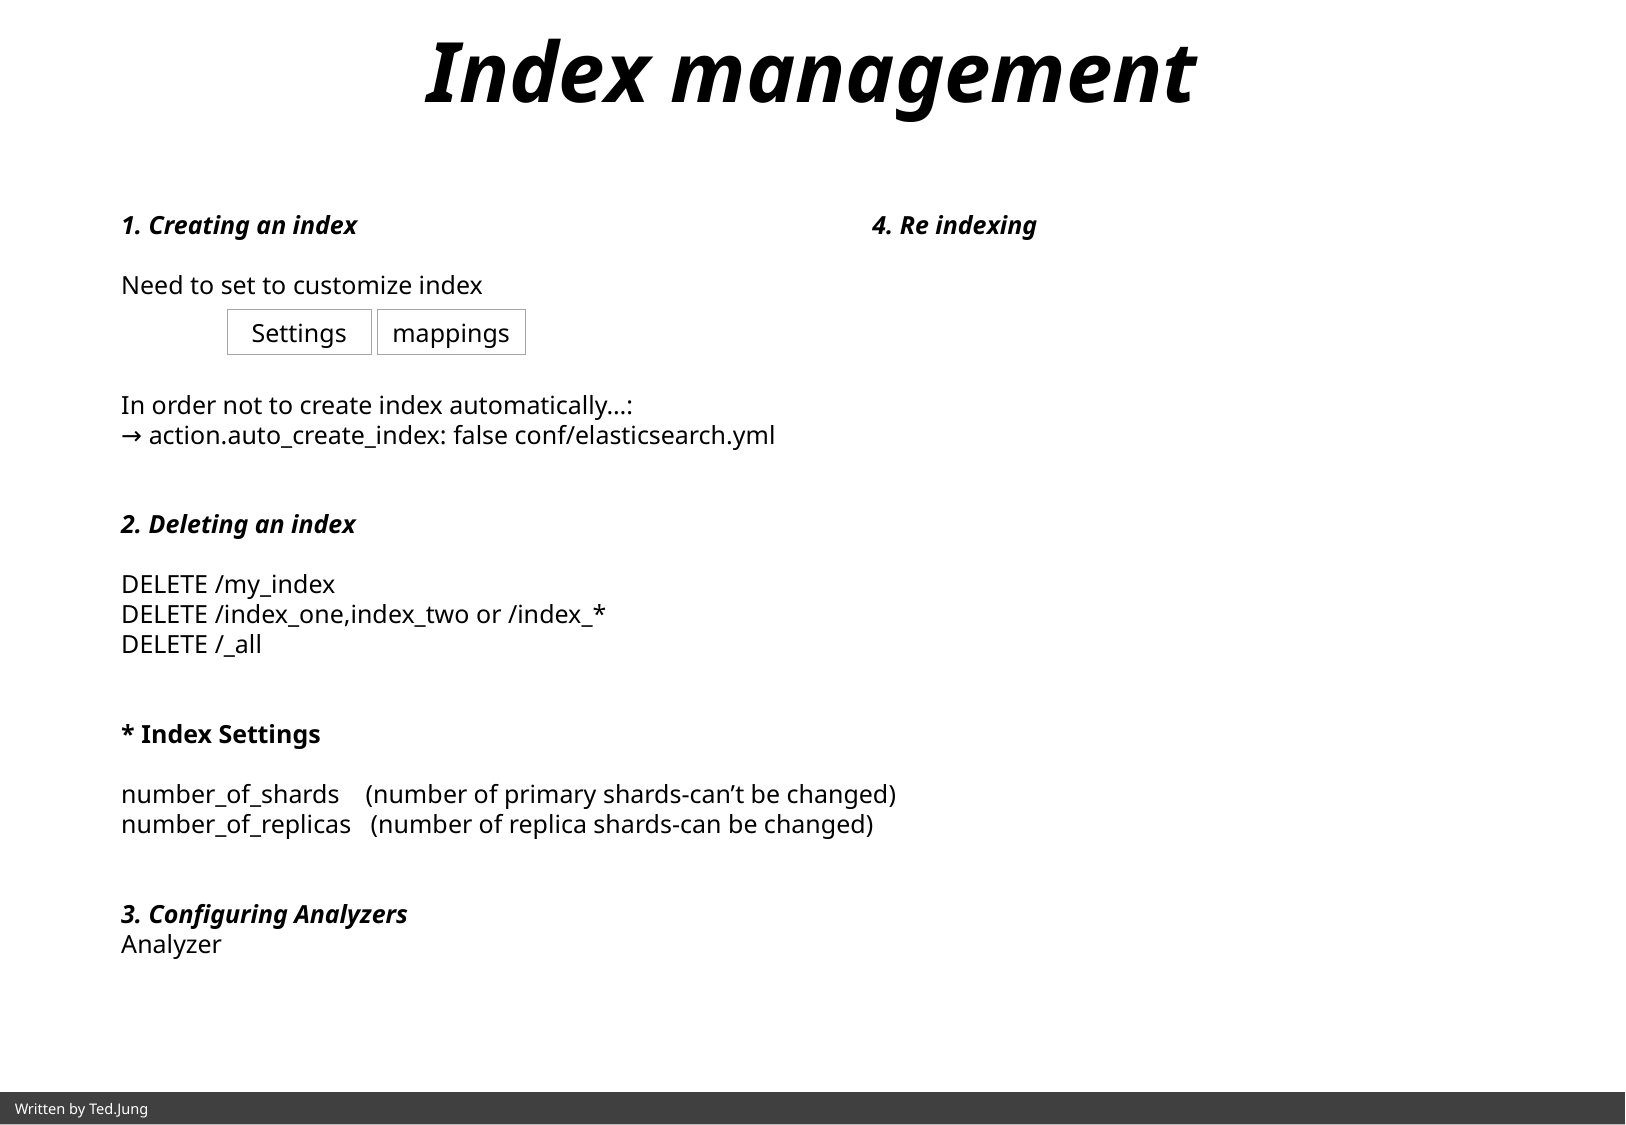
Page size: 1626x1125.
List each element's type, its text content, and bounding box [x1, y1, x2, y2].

text_box Settings [227, 309, 372, 355]
text_box Index management [266, 30, 1359, 108]
text_box mappings [377, 309, 526, 355]
text_box 4. Re indexing [857, 202, 1053, 247]
text_box 1. Creating an index Need to set to customize index In order not to create index automatically…: → action.auto_create_index: false conf/elasticsearch.yml 2. Deleting an index DELETE /my_index DELETE /index_one,index_two or /index_* DELETE /_all * Index Settings number_of_shards (number of primary shards-can’t be changed) number_of_replicas (number of replica shards-can be changed) 3. Configuring Analyzers Analyzer [106, 202, 912, 996]
